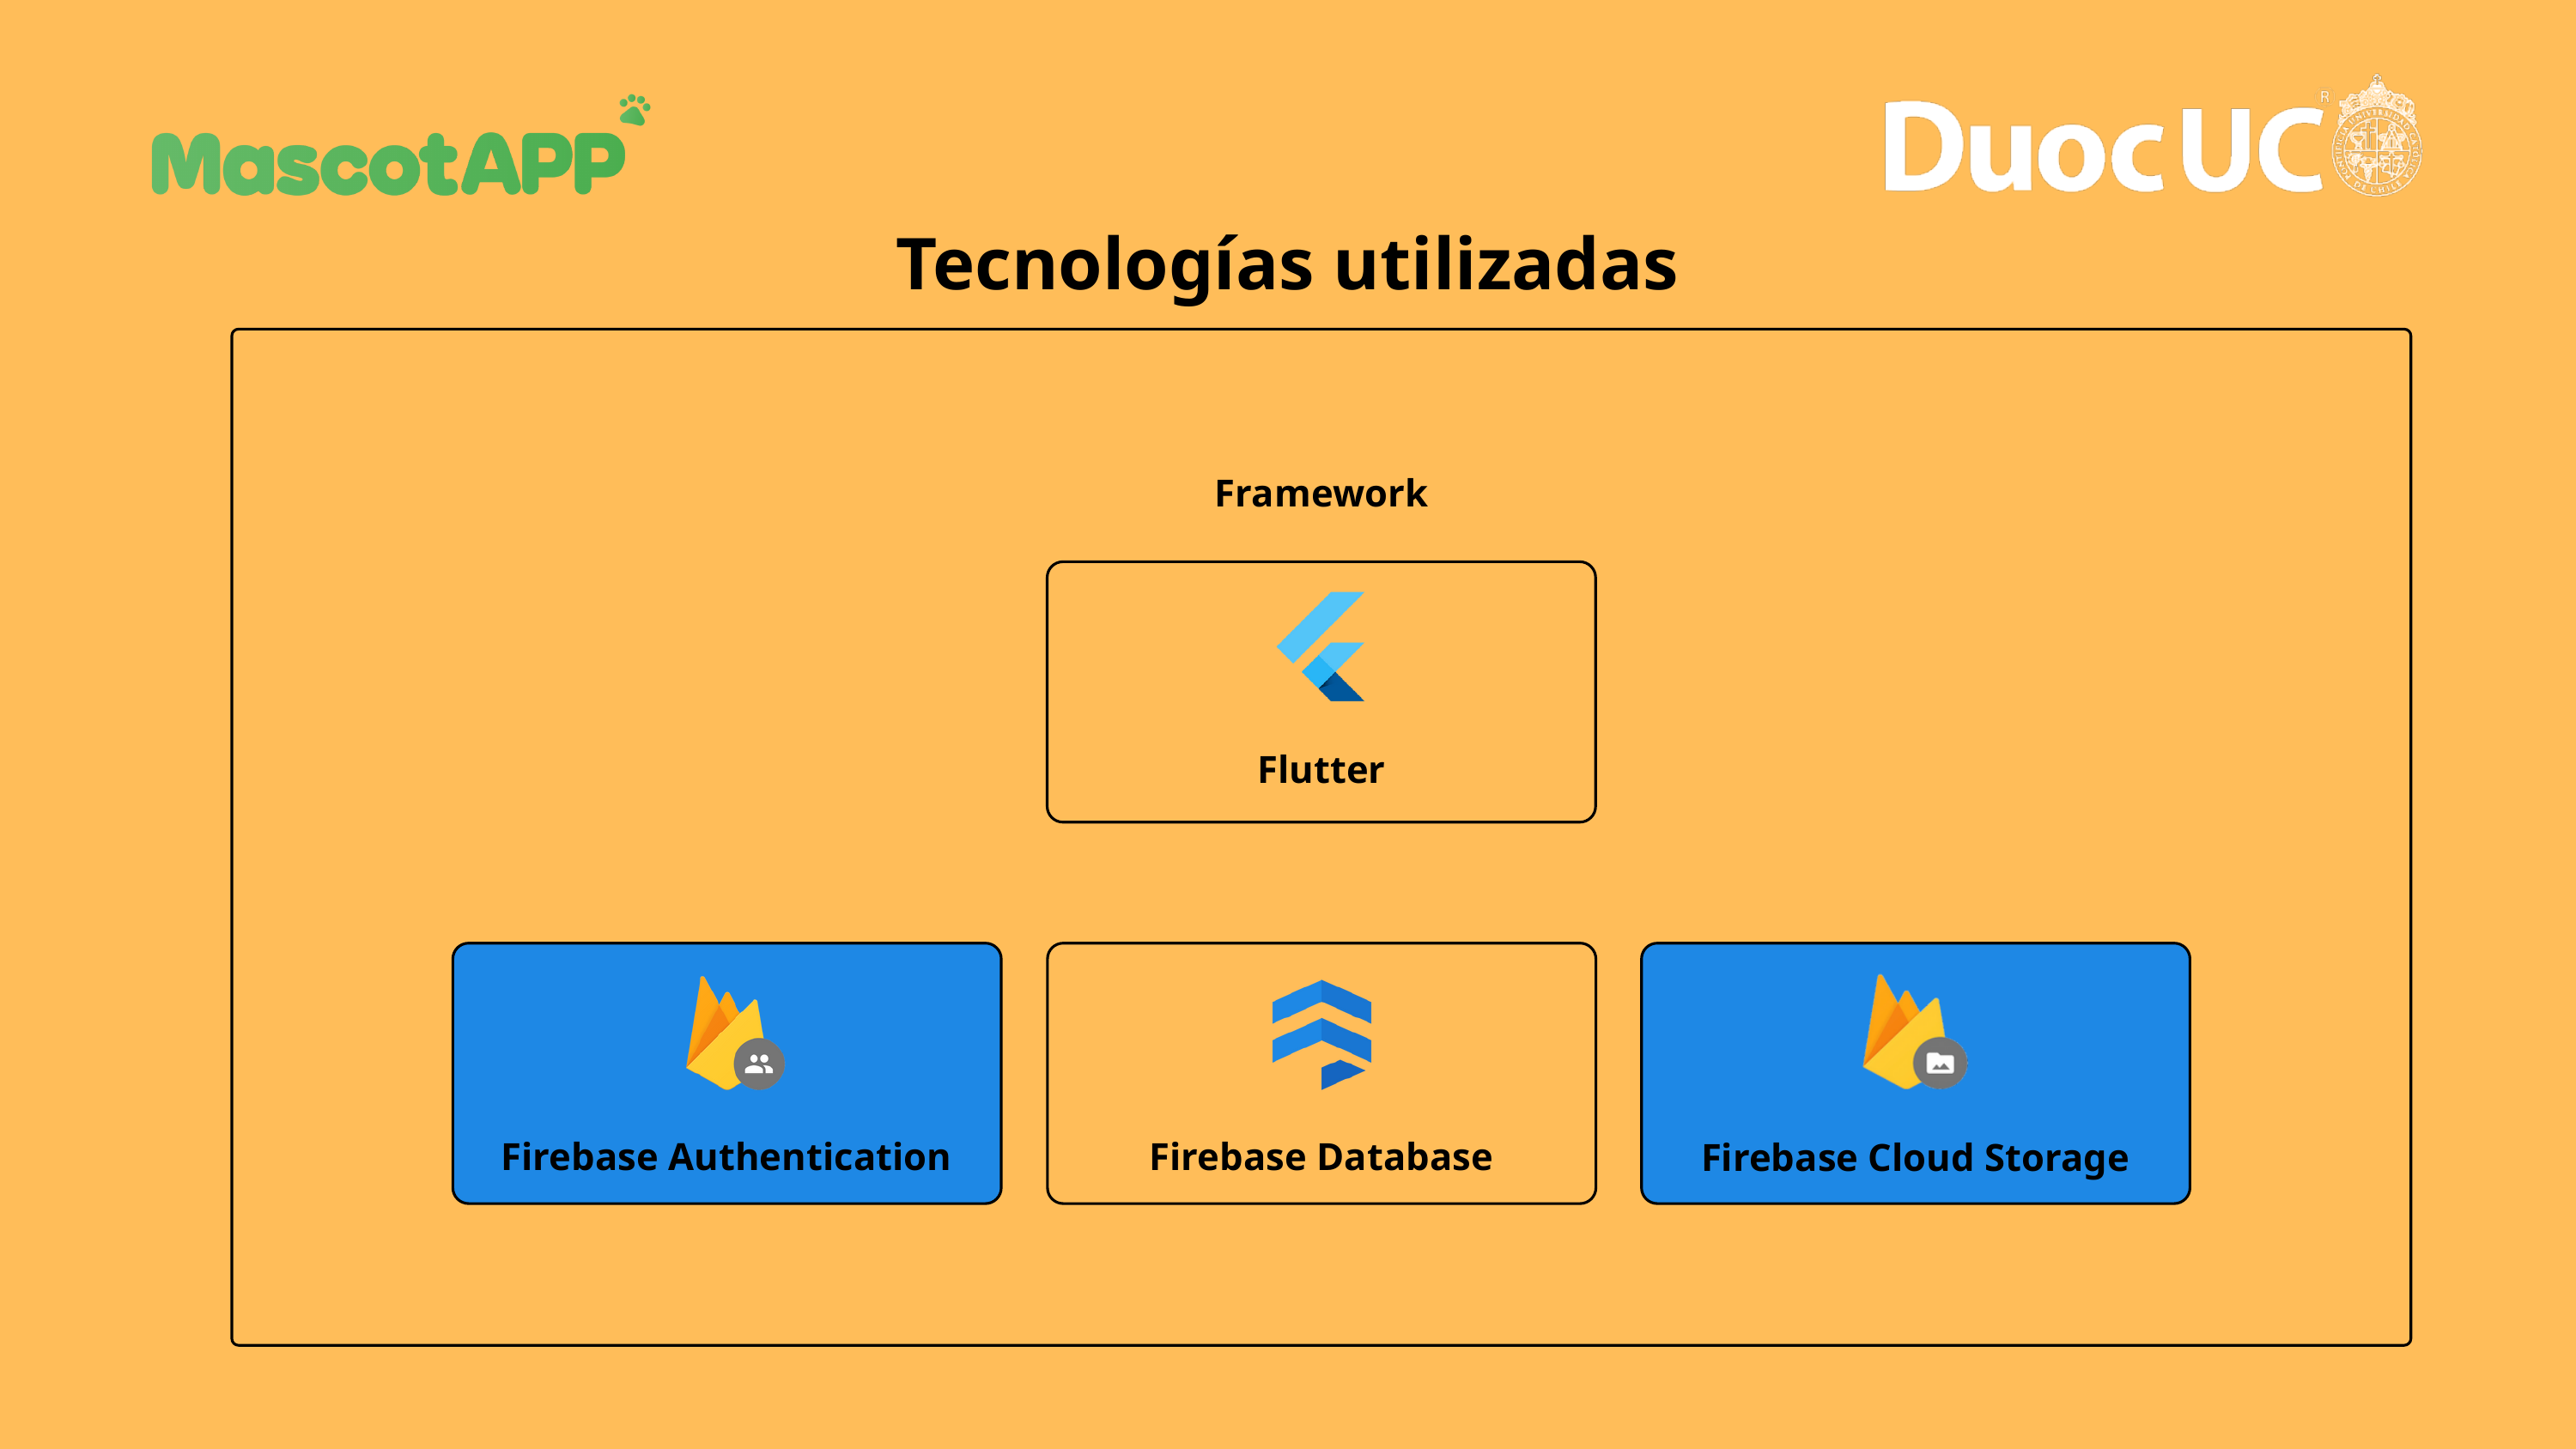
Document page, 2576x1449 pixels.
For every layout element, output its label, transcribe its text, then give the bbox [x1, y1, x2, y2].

text_box [1871, 70, 2432, 219]
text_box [1641, 943, 2190, 1204]
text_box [231, 329, 2411, 1346]
text_box [144, 86, 655, 203]
text_box Tecnologías utilizadas [710, 226, 1866, 305]
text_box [1047, 943, 1596, 1204]
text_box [1047, 561, 1596, 822]
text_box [453, 943, 1002, 1204]
